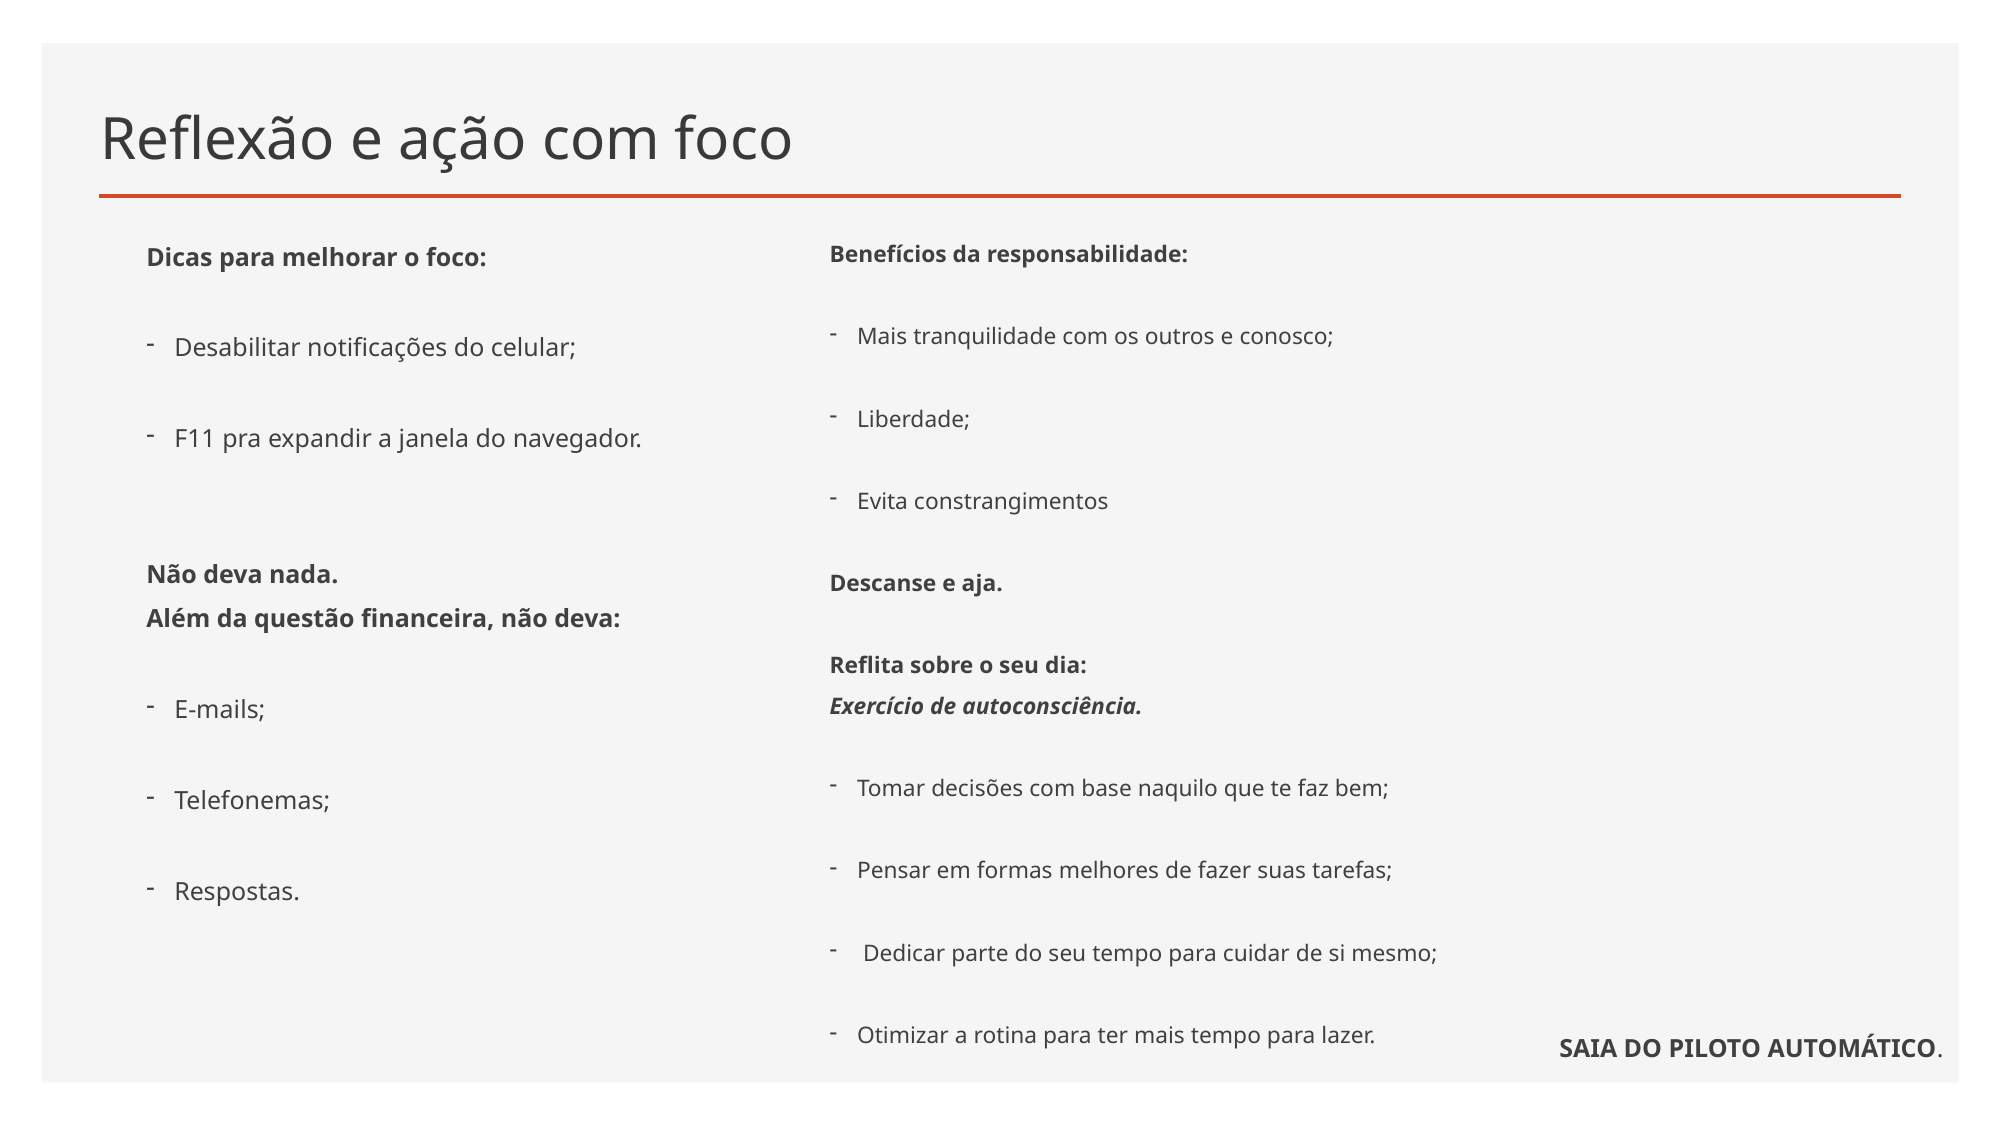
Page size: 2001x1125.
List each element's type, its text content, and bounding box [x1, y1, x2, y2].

title Reflexão e ação com foco [85, 73, 1214, 179]
list Dicas para melhorar o foco: Desabilitar notificações do celular; F11 pra expandir a janela do navegador. Não deva nada. Além da questão financeira, não deva: E-mails; Telefonemas; Respostas. [131, 218, 685, 1061]
text_box SAIA DO PILOTO AUTOMÁTICO. [1544, 1010, 2000, 1112]
text_box Benefícios da responsabilidade: Mais tranquilidade com os outros e conosco; Liberdade; Evita constrangimentos Descanse e aja. Reflita sobre o seu dia: Exercício de autoconsciência. Tomar decisões com base naquilo que te faz bem; Pensar em formas melhores de fazer suas tarefas; Dedicar parte do seu tempo para cuidar de si mesmo; Otimizar a rotina para ter mais tempo para lazer. [814, 218, 1491, 1061]
